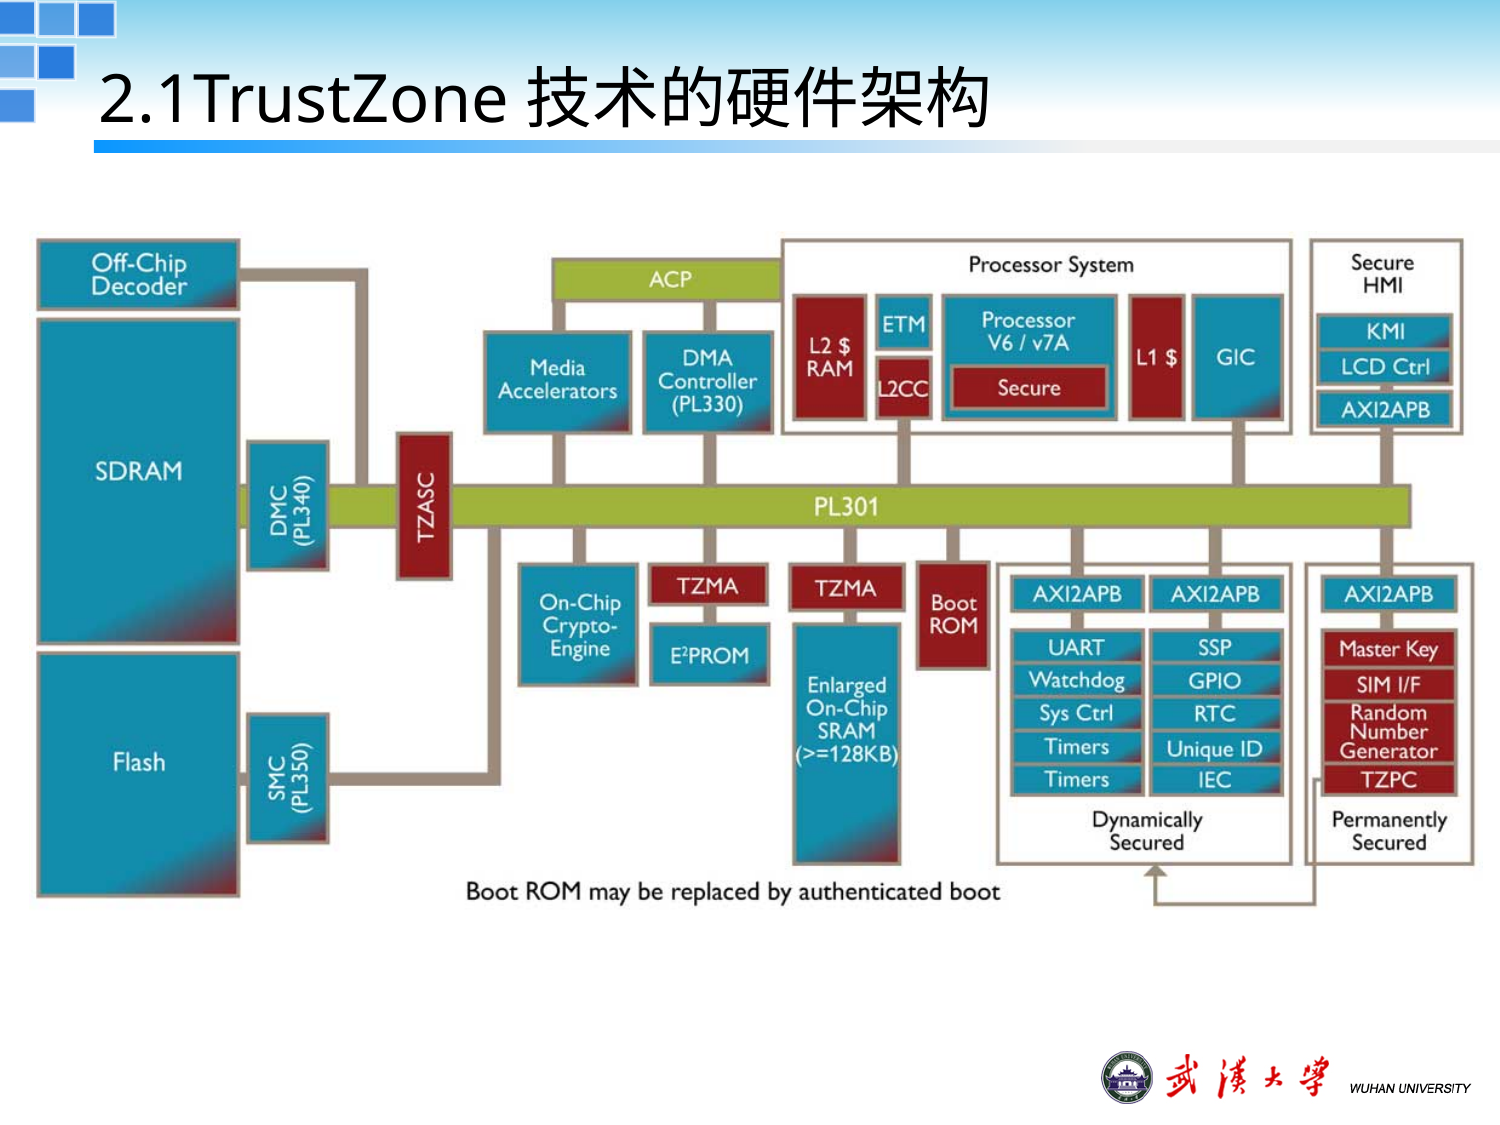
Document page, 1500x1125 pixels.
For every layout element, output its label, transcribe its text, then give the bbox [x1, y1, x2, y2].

picture [29, 231, 1483, 913]
picture [1072, 1046, 1500, 1115]
text_box 2.1TrustZone技术的硬件架构 [85, 30, 1500, 161]
